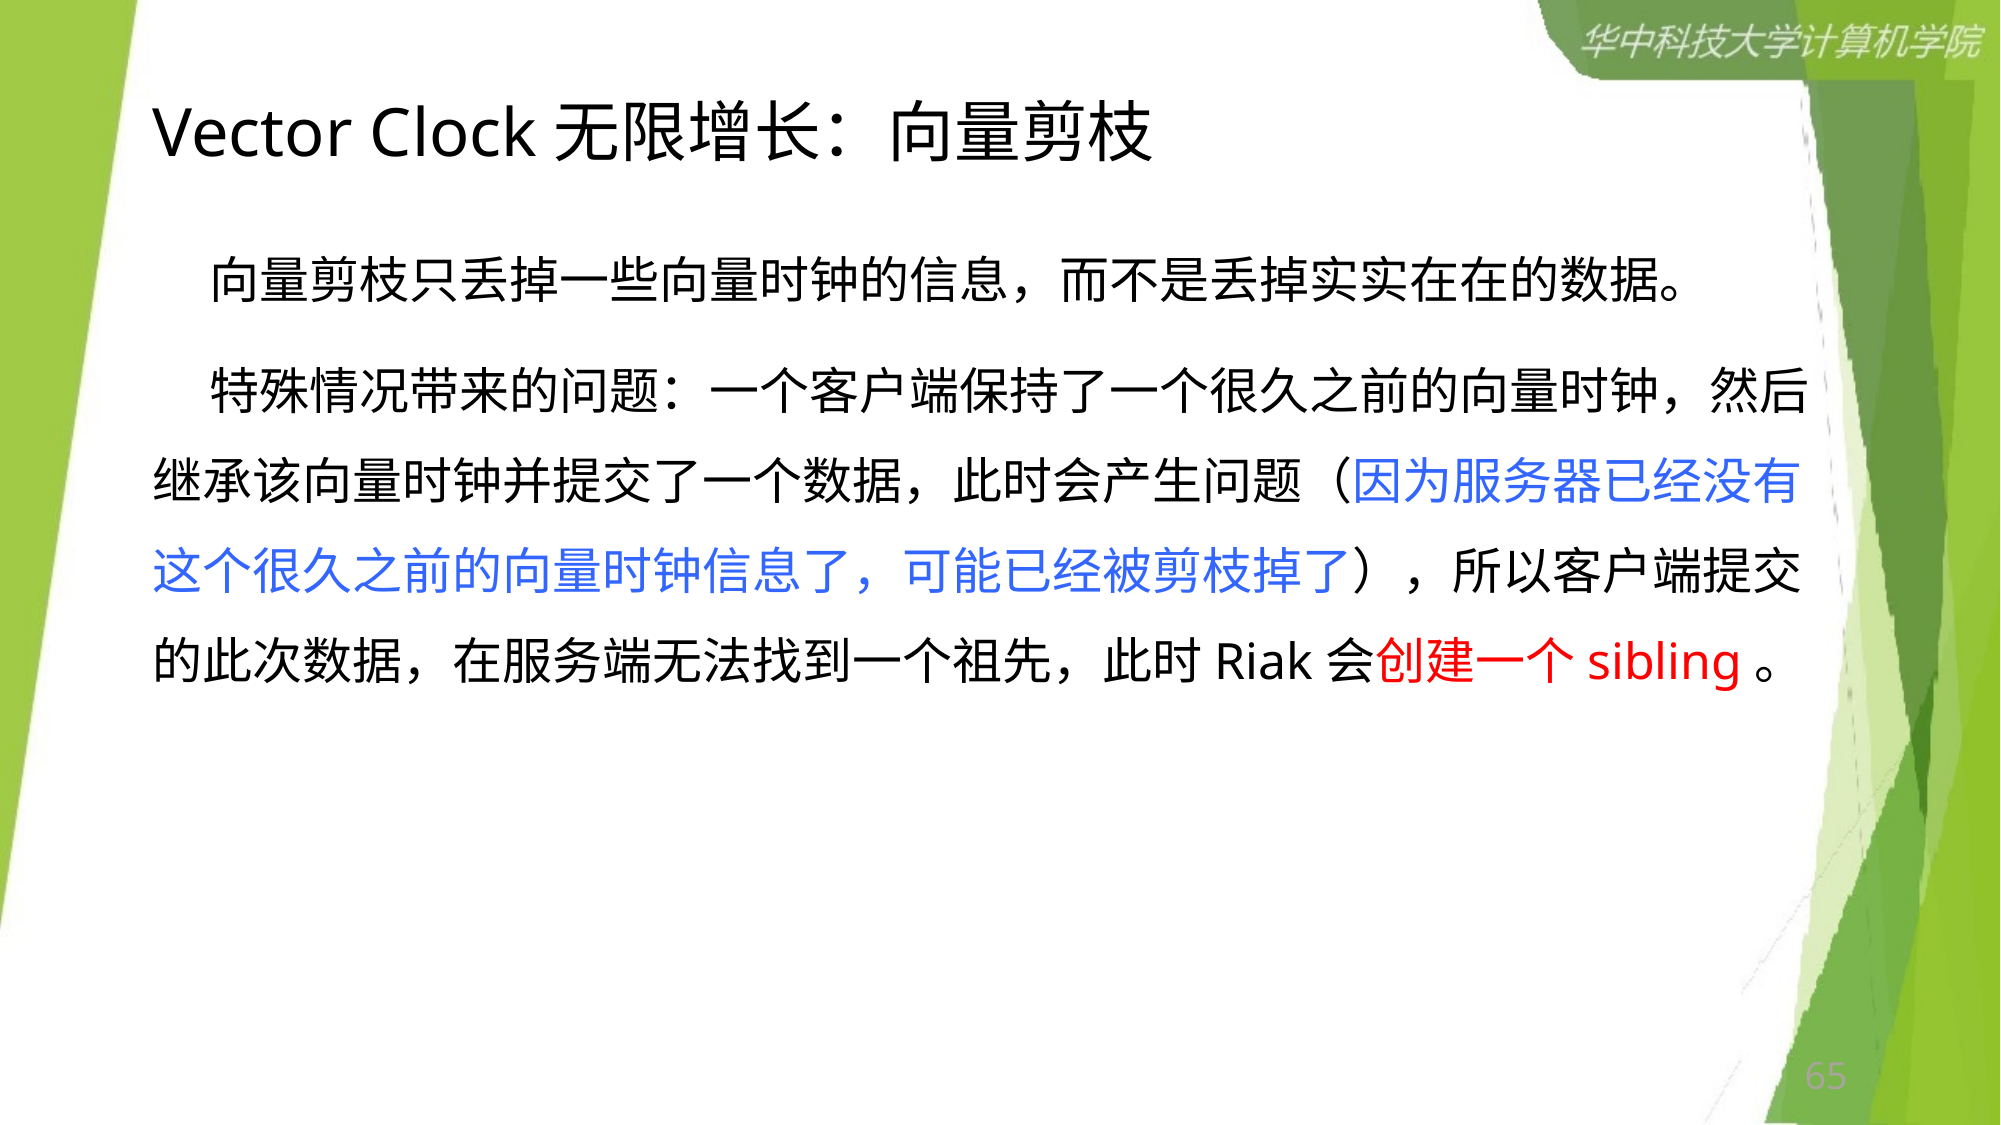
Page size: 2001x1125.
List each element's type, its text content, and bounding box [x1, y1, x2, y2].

slide_number 65 [1412, 1047, 1863, 1108]
title Vector Clock无限增长：向量剪枝 [137, 59, 1863, 210]
picture [0, 0, 2001, 1125]
list 向量剪枝只丢掉一些向量时钟的信息，而不是丢掉实实在在的数据。 特殊情况带来的问题：一个客户端保持了一个很久之前的向量时钟，然后继承该向量时钟并提交了一个数据，此时会产生问题（因为服务器已经没有这个很久之前的向量时钟信息了，可能已经被剪枝掉了），所以客户端提交的此次数据，在服务端无法找到一个祖先，此时Riak会创建一个sibling。 [137, 210, 1863, 925]
